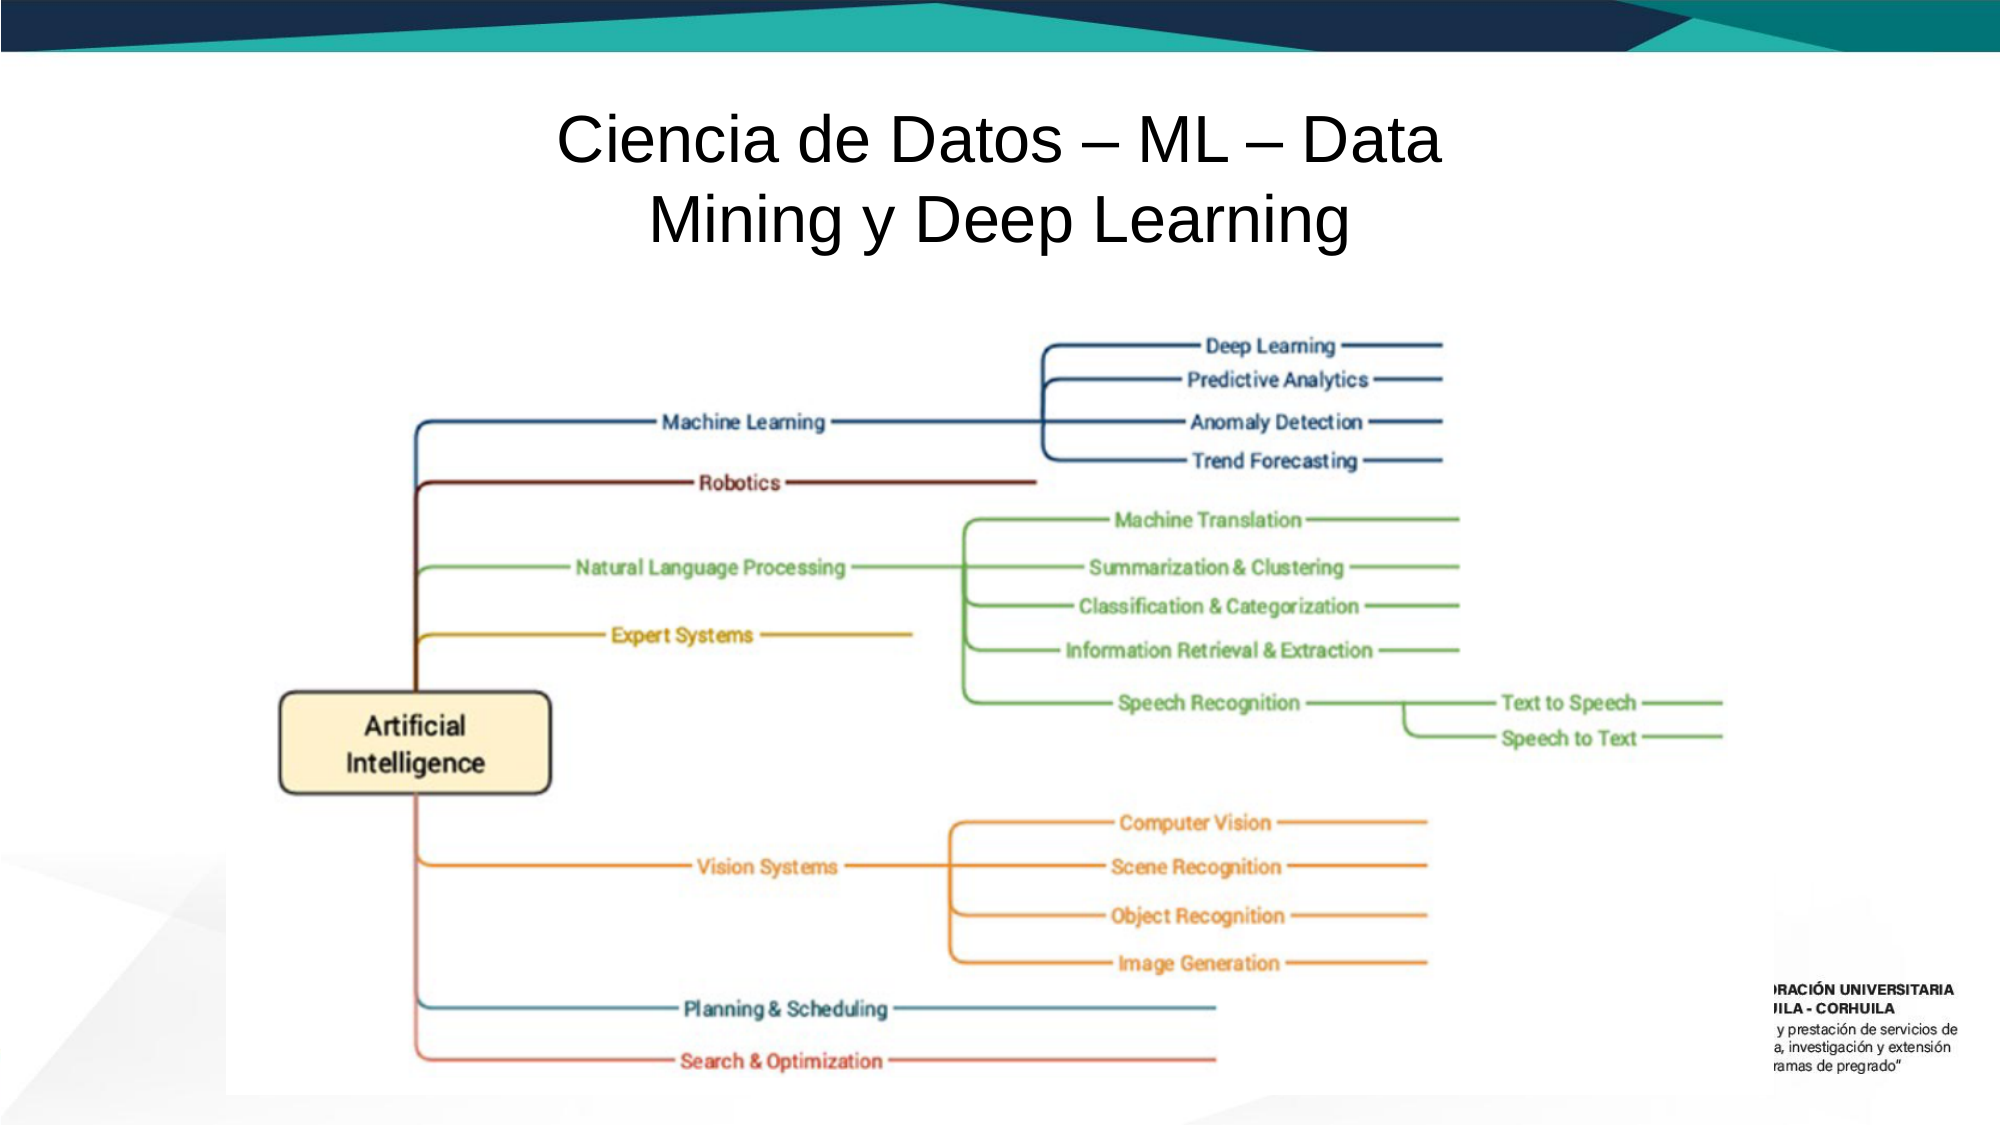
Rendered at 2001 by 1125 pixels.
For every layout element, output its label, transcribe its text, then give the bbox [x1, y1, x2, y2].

text_box Ciencia de Datos – ML – Data Mining y Deep Learning [500, 88, 1501, 264]
picture [0, 0, 2000, 1125]
